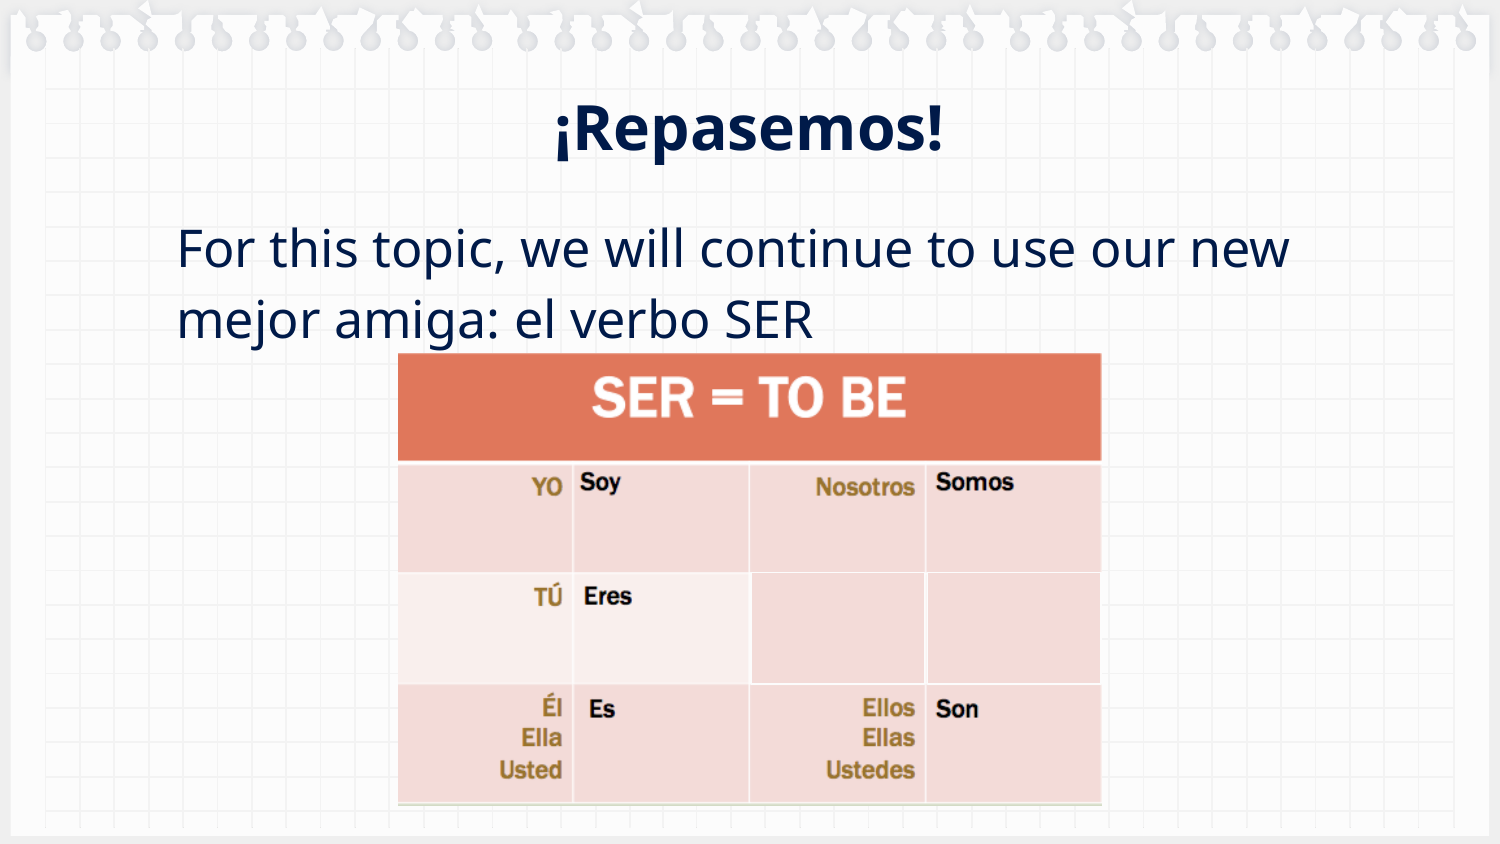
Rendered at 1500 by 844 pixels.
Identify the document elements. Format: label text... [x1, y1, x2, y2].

subtitle For this topic, we will continue to use our new mejor amiga: el verbo SER [161, 190, 1339, 342]
picture [398, 352, 1102, 806]
title ¡Repasemos! [118, 72, 1382, 167]
